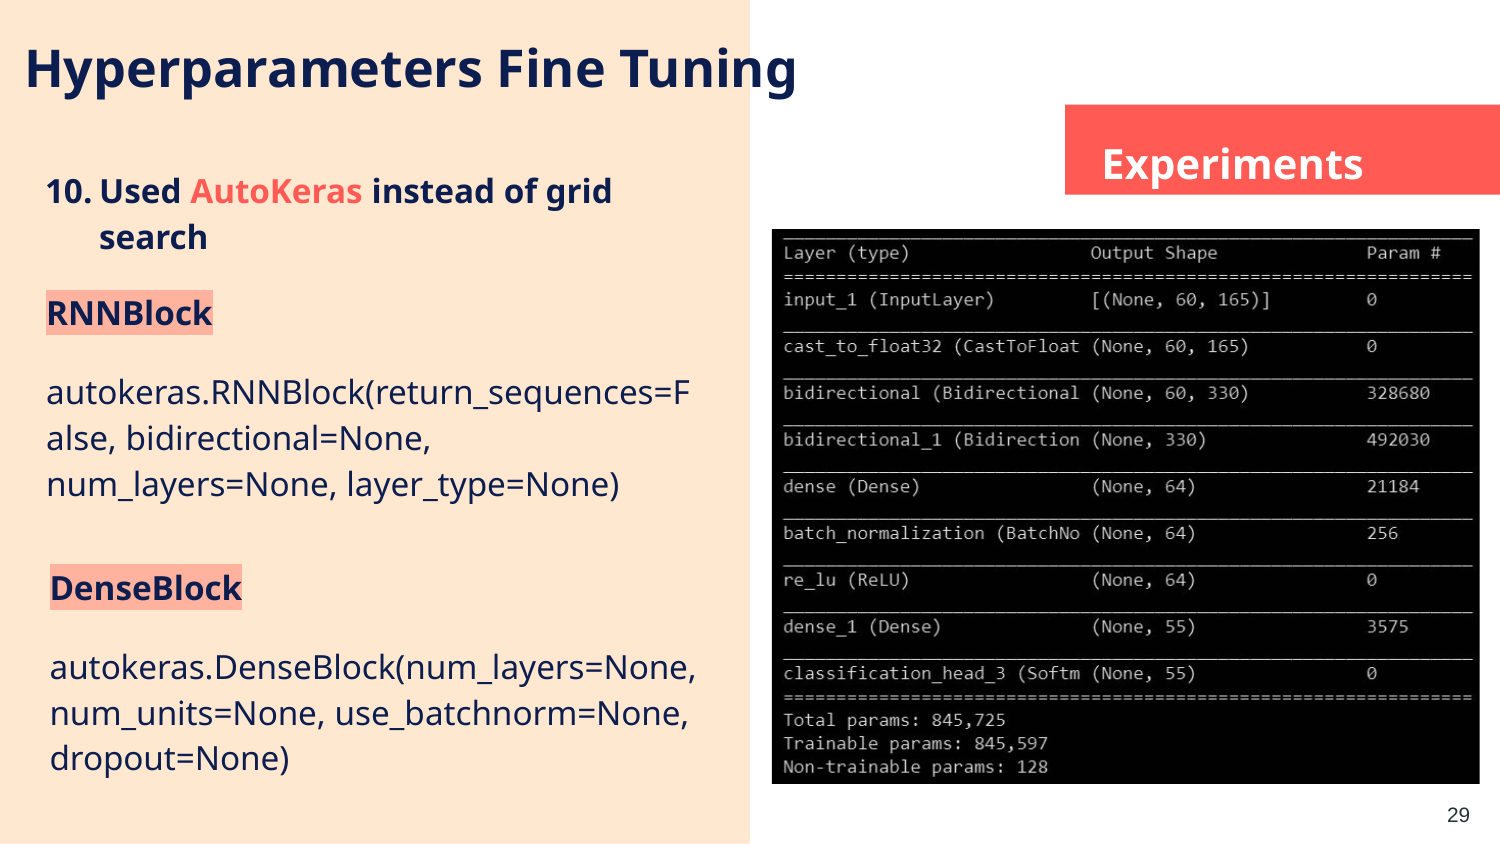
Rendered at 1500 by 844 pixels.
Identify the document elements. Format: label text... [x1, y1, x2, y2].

text_box [0, 0, 750, 844]
list DenseBlock autokeras.DenseBlock(num_layers=None, num_units=None, use_batchnorm=None, dropout=None) [34, 545, 716, 811]
text_box Experiments [1065, 110, 1423, 208]
title Hyperparameters Fine Tuning [9, 20, 1276, 115]
picture [771, 229, 1480, 784]
text_box [1065, 104, 1500, 195]
subtitle 29 [1432, 782, 1494, 828]
list Used AutoKeras instead of grid search [9, 149, 735, 710]
list RNNBlock autokeras.RNNBlock(return_sequences=False, bidirectional=None, num_layers=None, layer_type=None) [31, 271, 712, 536]
